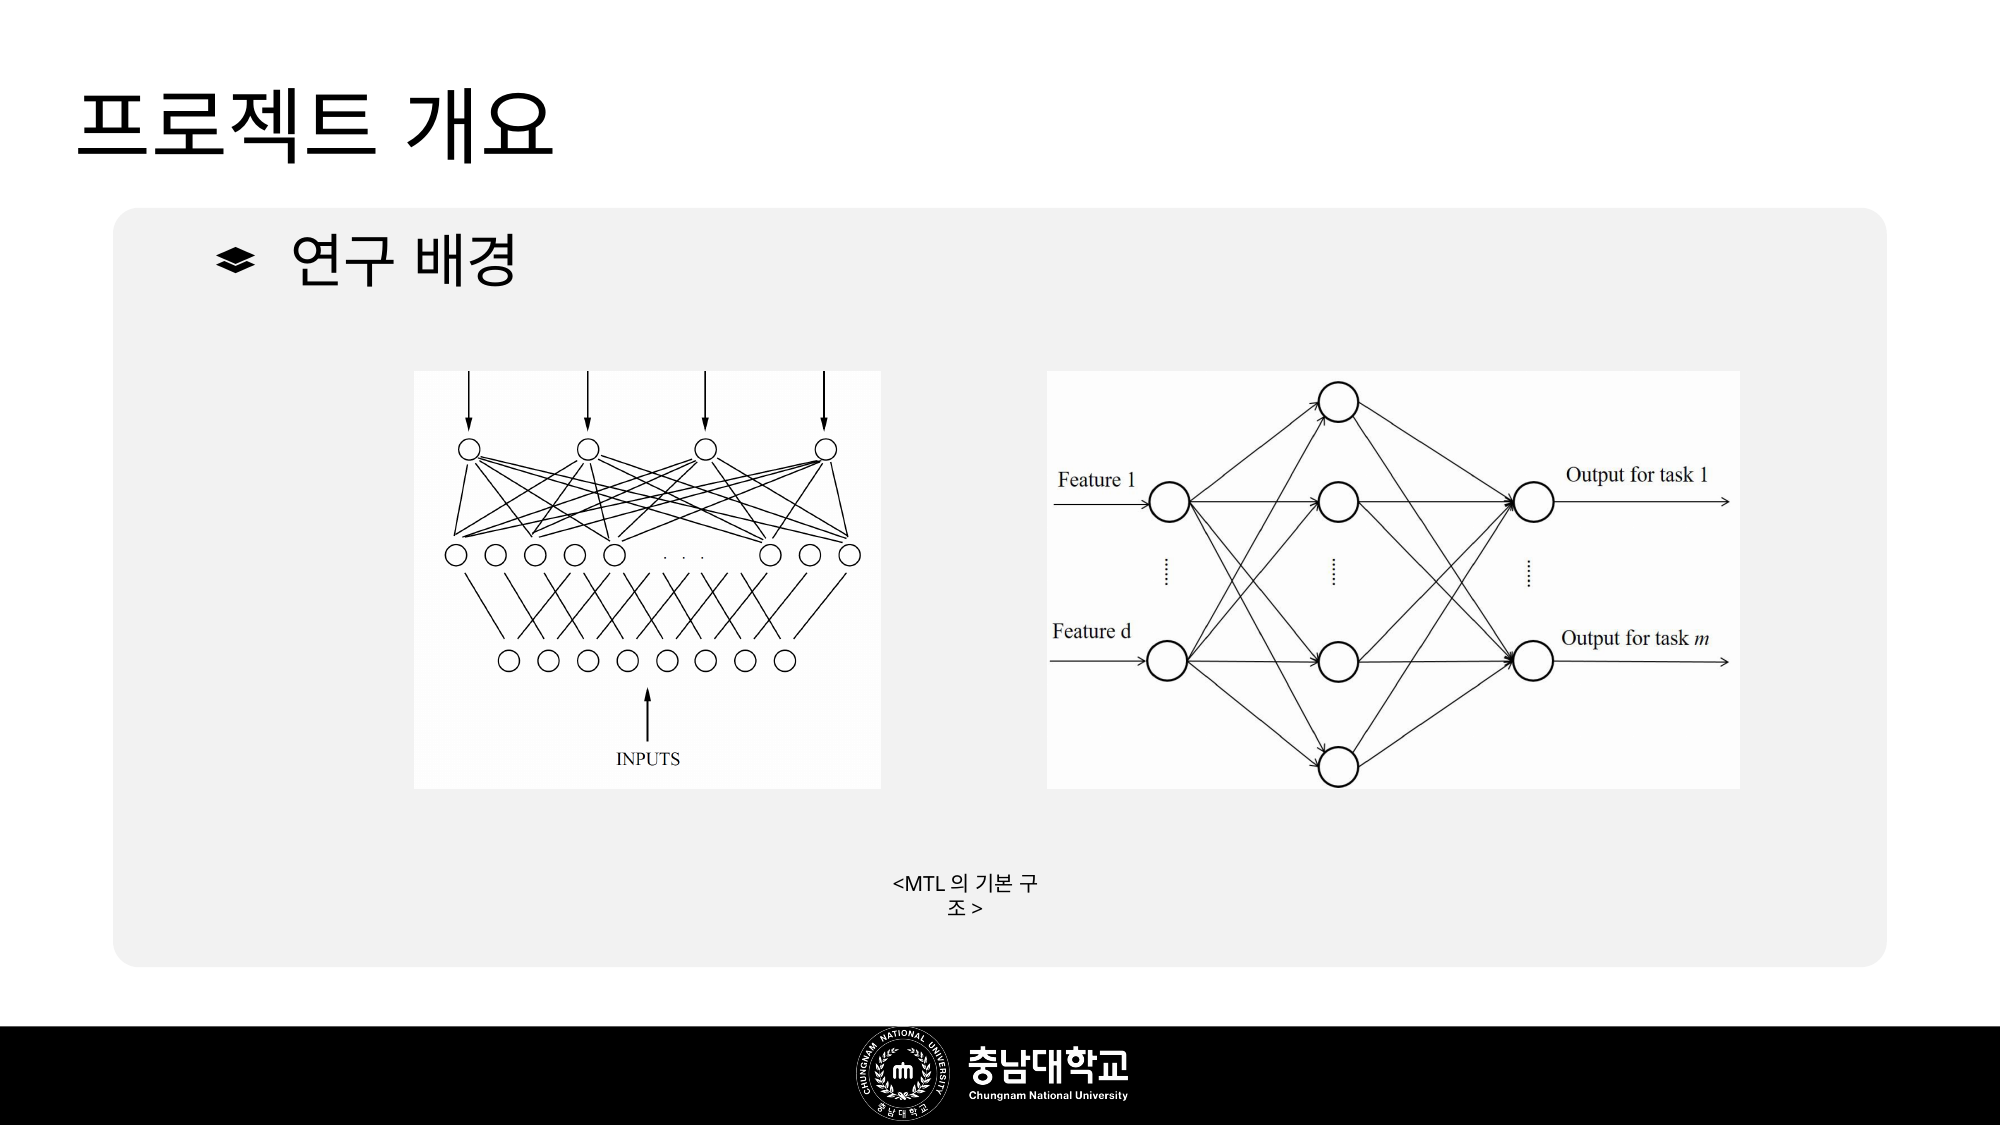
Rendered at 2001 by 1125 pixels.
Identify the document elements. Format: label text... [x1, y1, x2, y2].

title 프로젝트 개요 [59, 73, 1785, 188]
picture [414, 371, 881, 790]
list 연구 배경 [200, 224, 1785, 937]
picture [1047, 371, 1740, 790]
picture [856, 1026, 1128, 1121]
text_box <MTL의 기본 구조> [865, 863, 1065, 928]
picture [215, 239, 256, 281]
